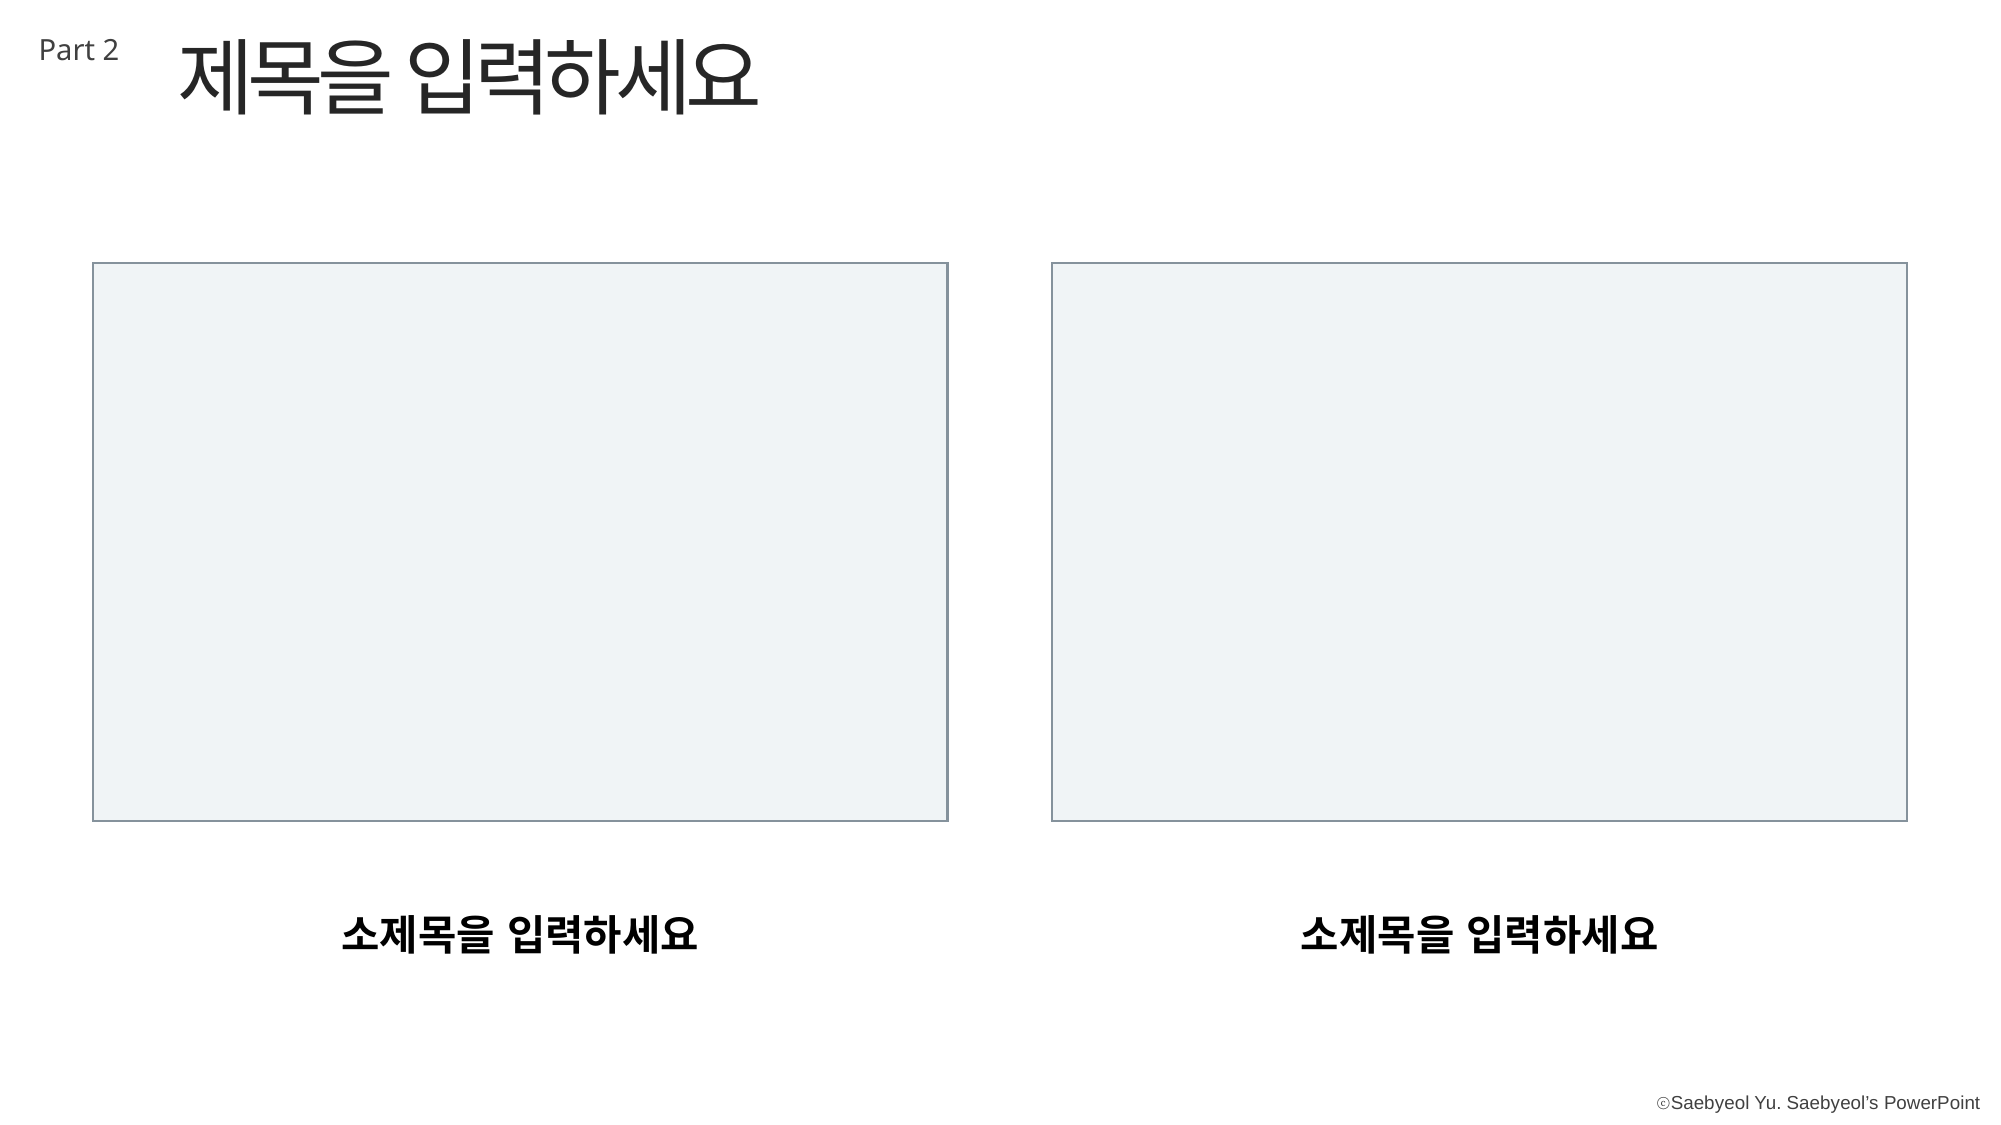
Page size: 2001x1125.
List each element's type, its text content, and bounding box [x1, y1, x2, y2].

text_box [92, 262, 949, 822]
text_box [1051, 262, 1908, 822]
text_box 소제목을 입력하세요 [308, 901, 732, 966]
text_box 제목을 입력하세요 [162, 17, 778, 133]
text_box 소제목을 입력하세요 [1268, 901, 1692, 966]
text_box Part 2 [23, 23, 135, 74]
